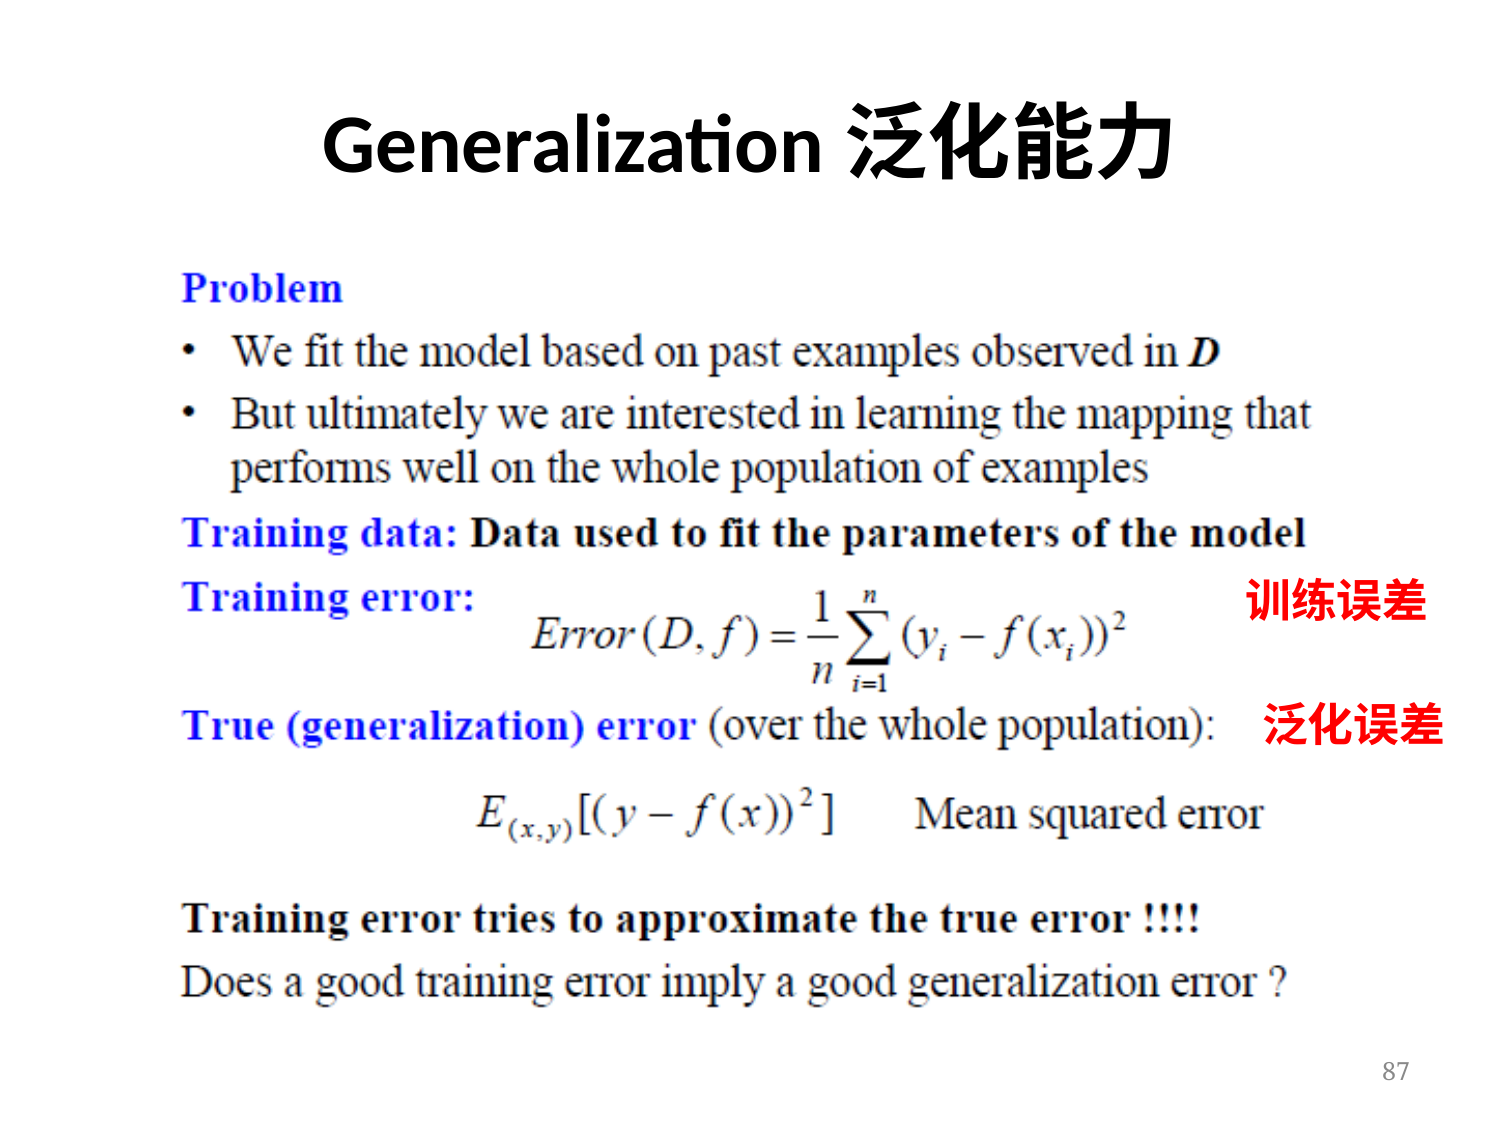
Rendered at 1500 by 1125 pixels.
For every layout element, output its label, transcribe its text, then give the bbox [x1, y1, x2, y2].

text_box 泛化误差 [1357, 688, 1468, 758]
slide_number 87 [1074, 1042, 1425, 1103]
title Generalization泛化能力 [75, 45, 1425, 233]
picture [159, 255, 1353, 1023]
text_box 训练误差 [1357, 564, 1451, 634]
